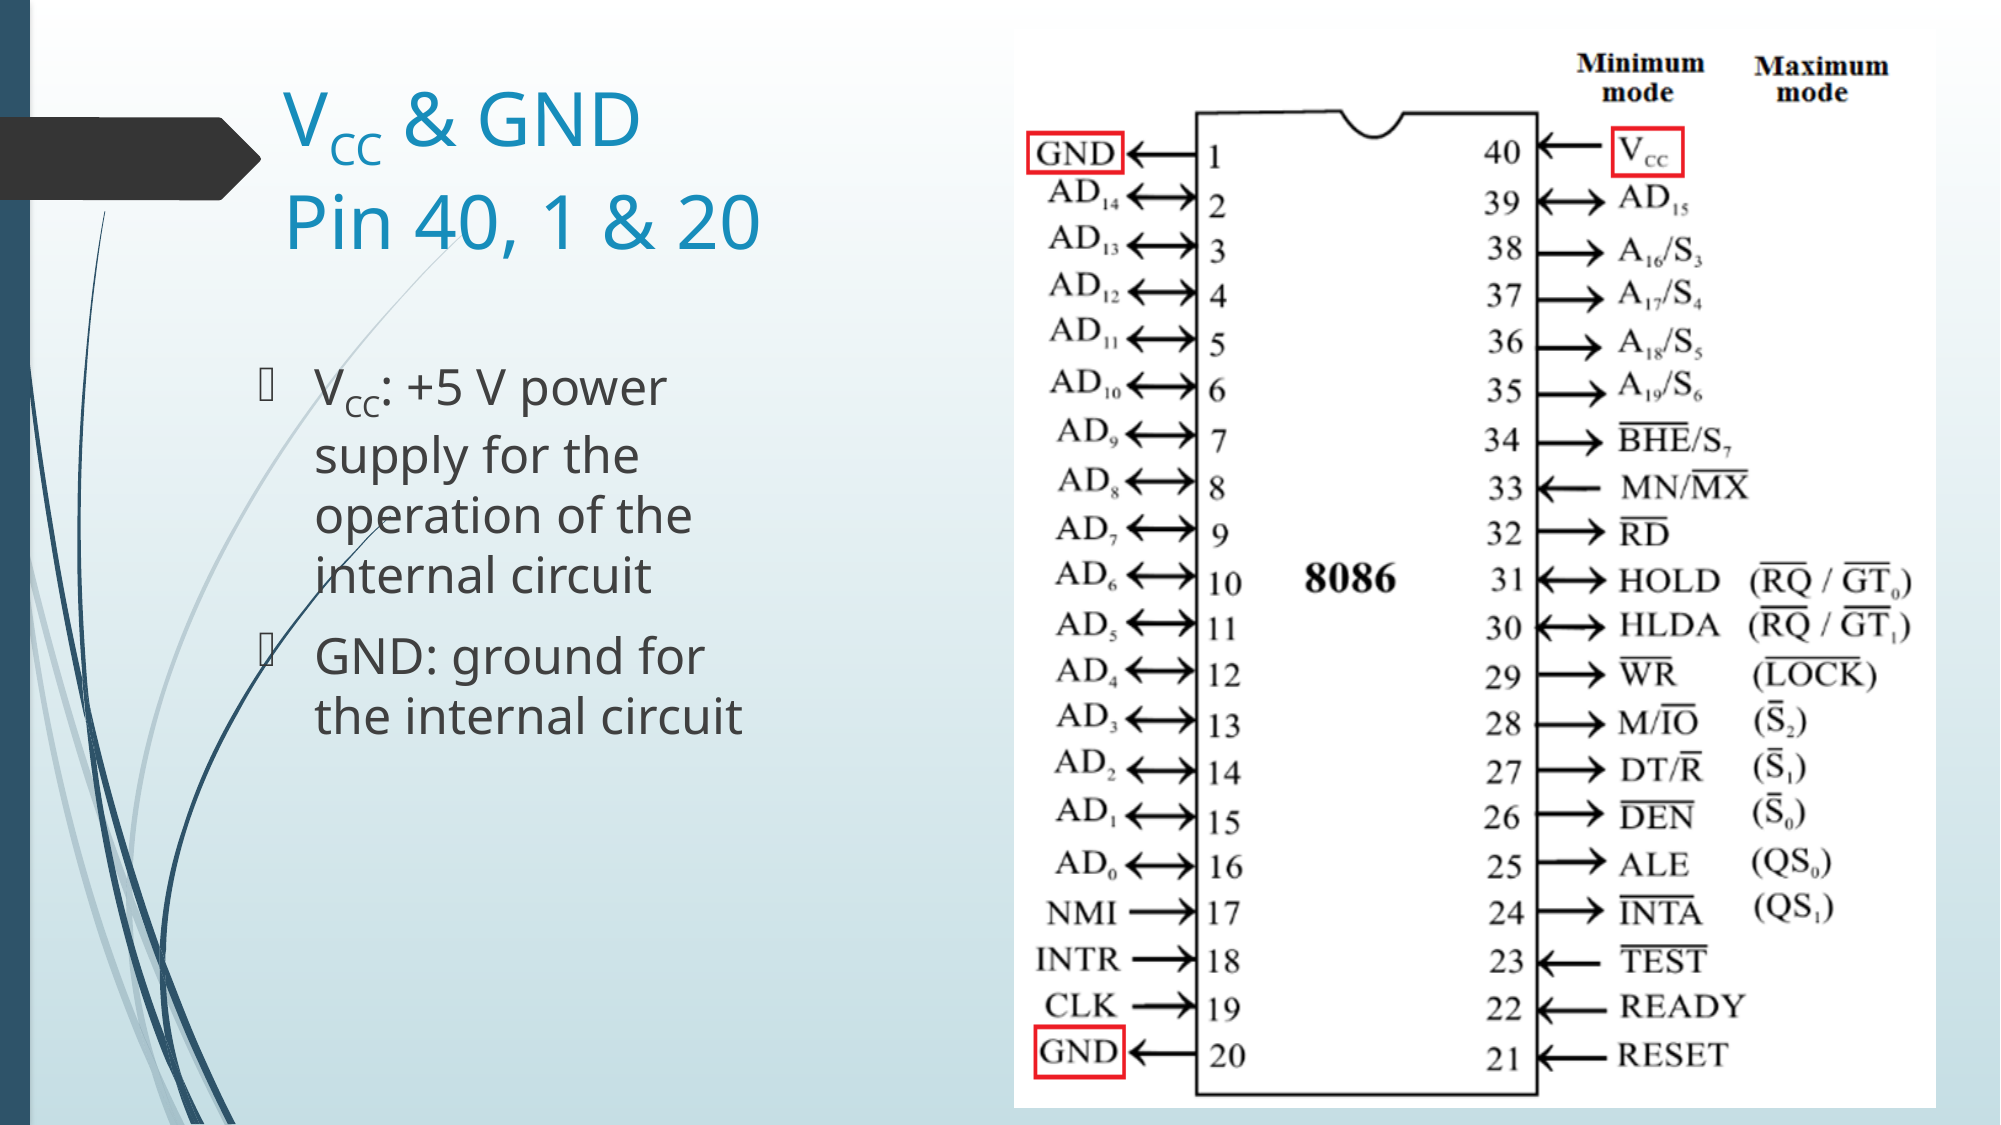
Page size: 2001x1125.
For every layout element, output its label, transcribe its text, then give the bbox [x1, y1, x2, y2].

list VCC: +5 V power supply for the operation of the internal circuit GND: ground for the internal circuit [243, 347, 784, 968]
title VCC & GND Pin 40, 1 & 20 [269, 64, 1009, 275]
picture [1014, 29, 1936, 1108]
